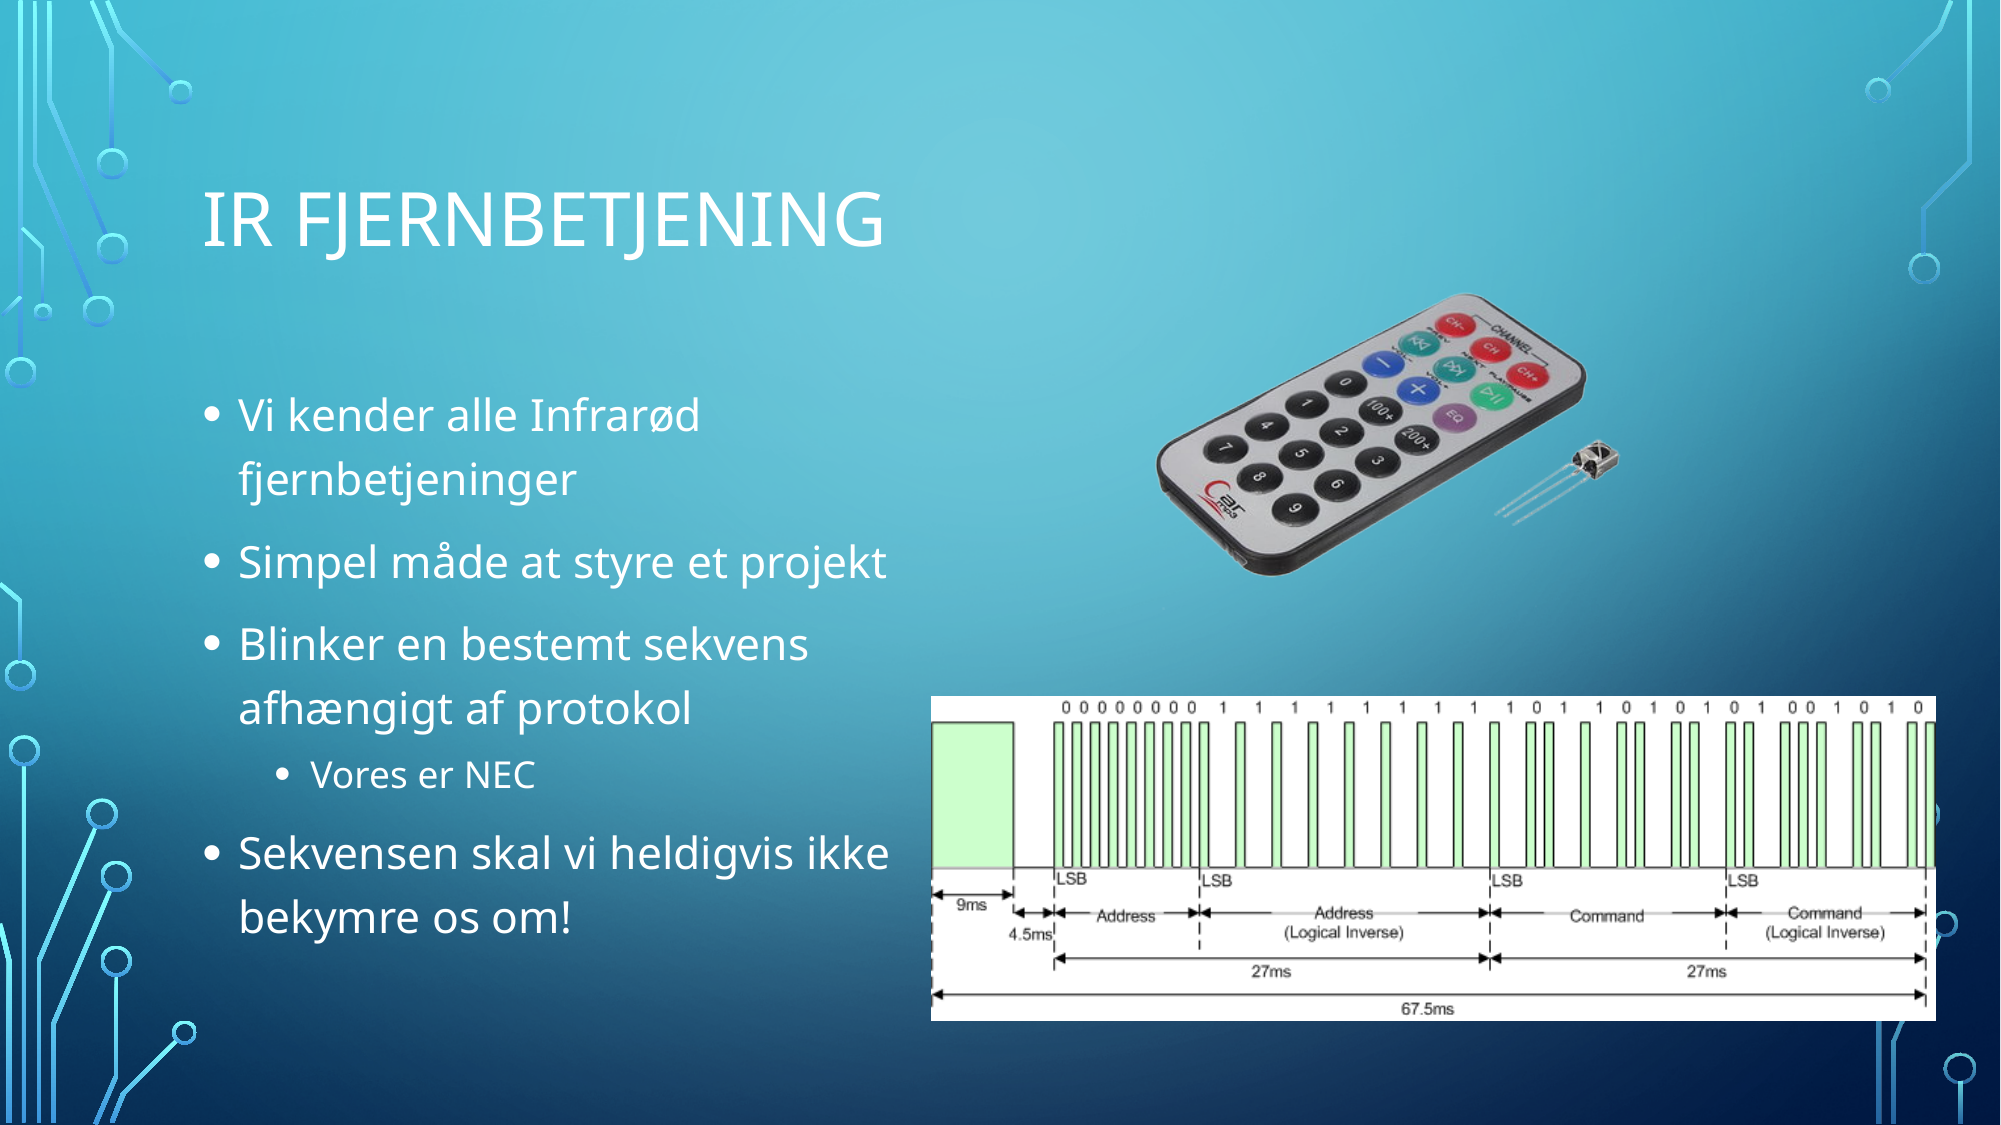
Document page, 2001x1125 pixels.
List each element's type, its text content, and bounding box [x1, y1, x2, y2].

title IR fjernbetjening [187, 101, 1813, 344]
list Vi kender alle Infrarød fjernbetjeninger Simpel måde at styre et projekt Blinker en bestemt sekvens afhængigt af protokol Vores er NEC Sekvensen skal vi heldigvis ikke bekymre os om! [187, 369, 914, 950]
picture [931, 222, 1936, 1022]
